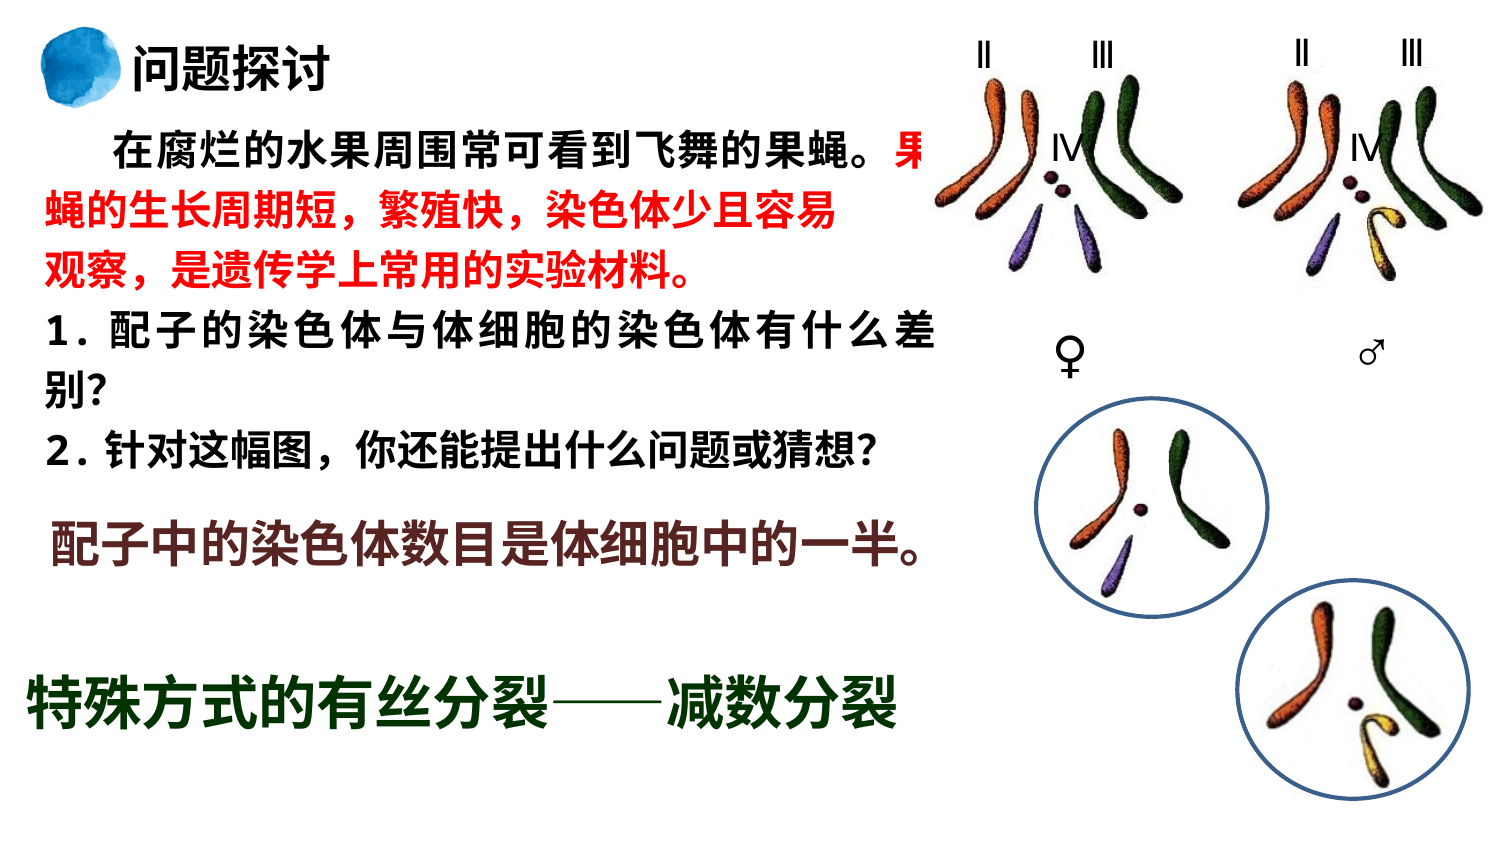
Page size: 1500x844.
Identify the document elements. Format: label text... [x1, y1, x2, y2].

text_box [921, 21, 1500, 365]
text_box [1035, 398, 1268, 618]
picture [34, 23, 126, 113]
text_box 问题探讨 [130, 30, 561, 105]
text_box 特殊方式的有丝分裂——减数分裂 [10, 658, 914, 744]
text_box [1237, 580, 1469, 799]
text_box 配子中的染色体数目是体细胞中的一半。 [35, 492, 1030, 580]
text_box 在腐烂的水果周围常可看到飞舞的果蝇。果蝇的生长周期短，繁殖快，染色体少且容易 观察，是遗传学上常用的实验材料。 1.配子的染色体与体细胞的染色体有什么差别？ 2.针对这幅图，你还能提出什么问题或猜想？ [30, 106, 951, 482]
